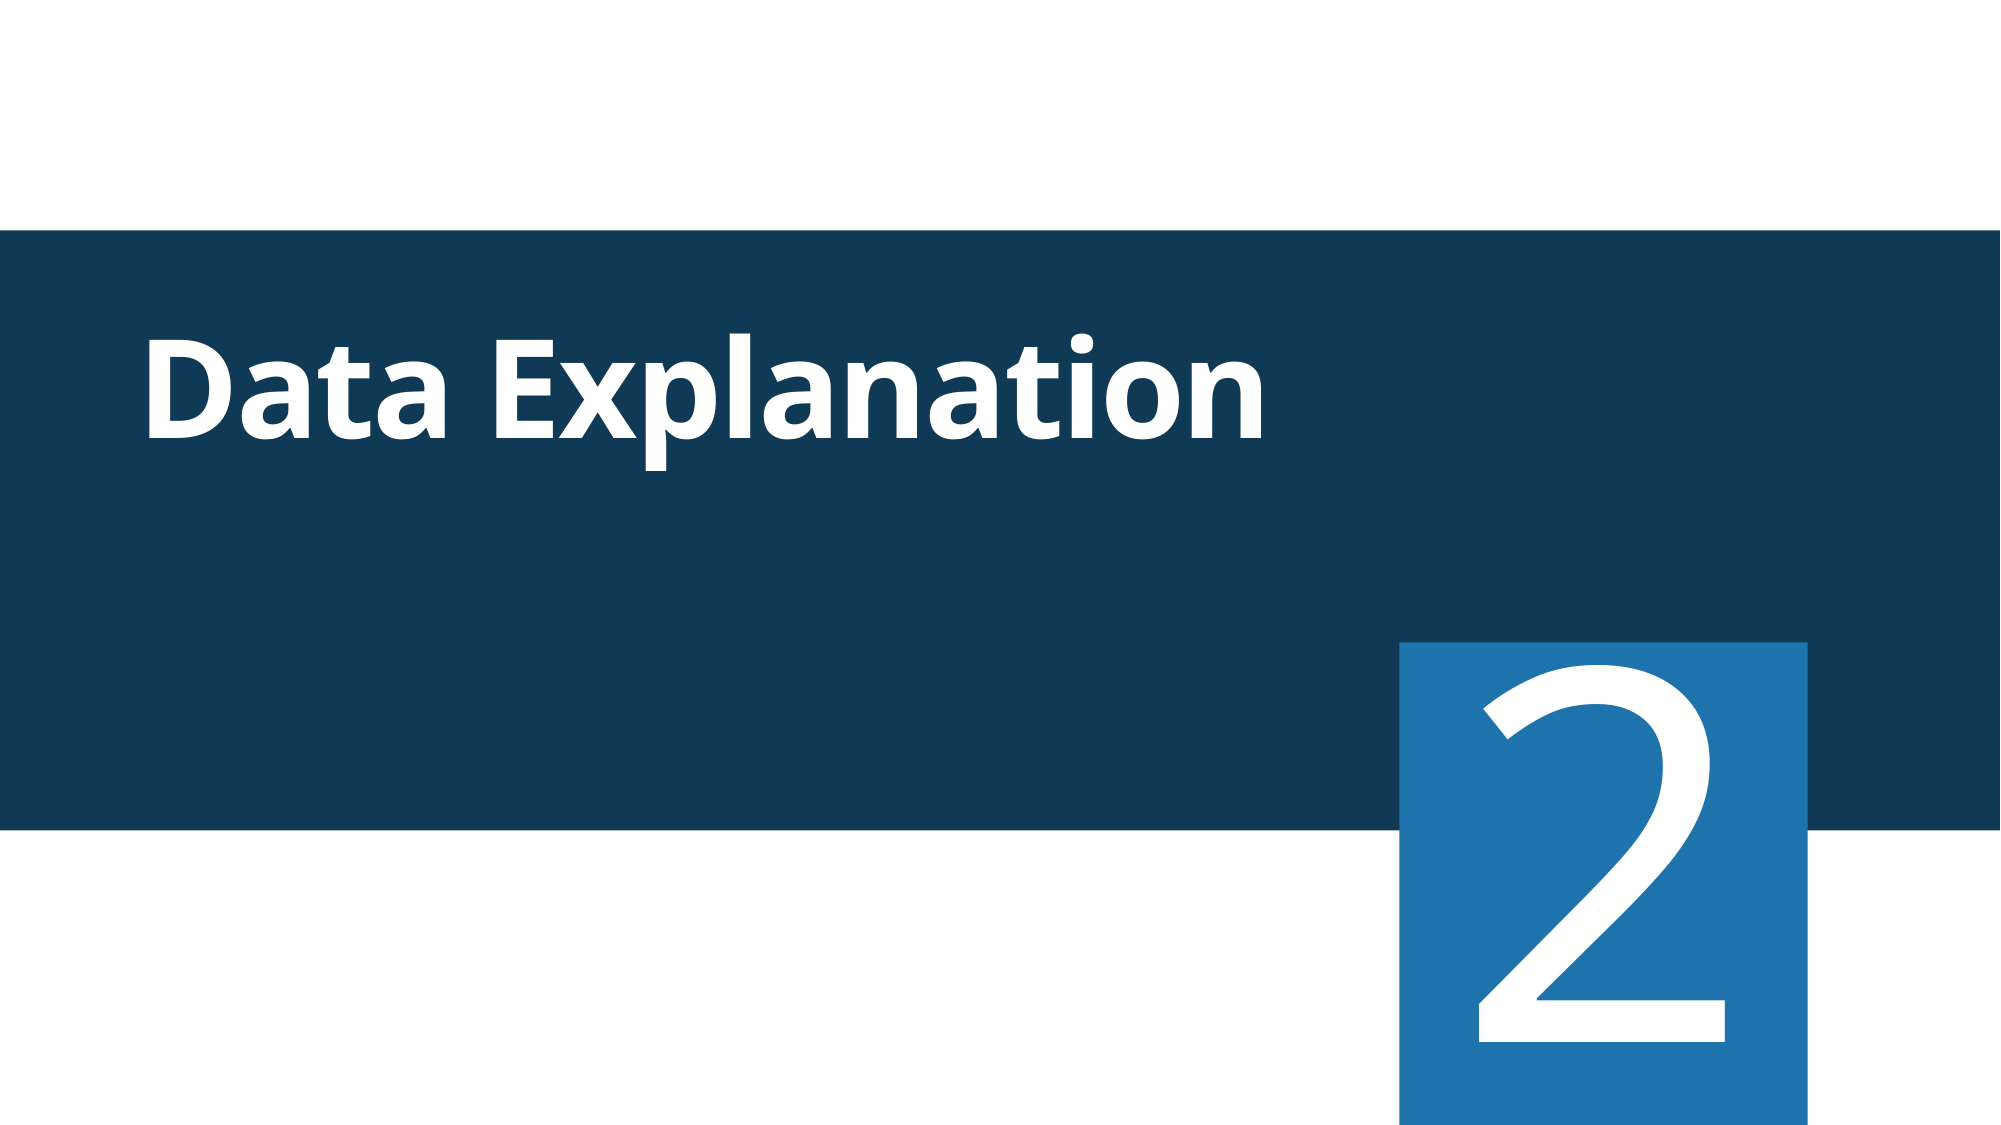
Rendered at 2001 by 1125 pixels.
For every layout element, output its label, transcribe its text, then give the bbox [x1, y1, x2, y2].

list 2 [1399, 642, 1808, 1125]
title Data Explanation [137, 312, 1431, 591]
